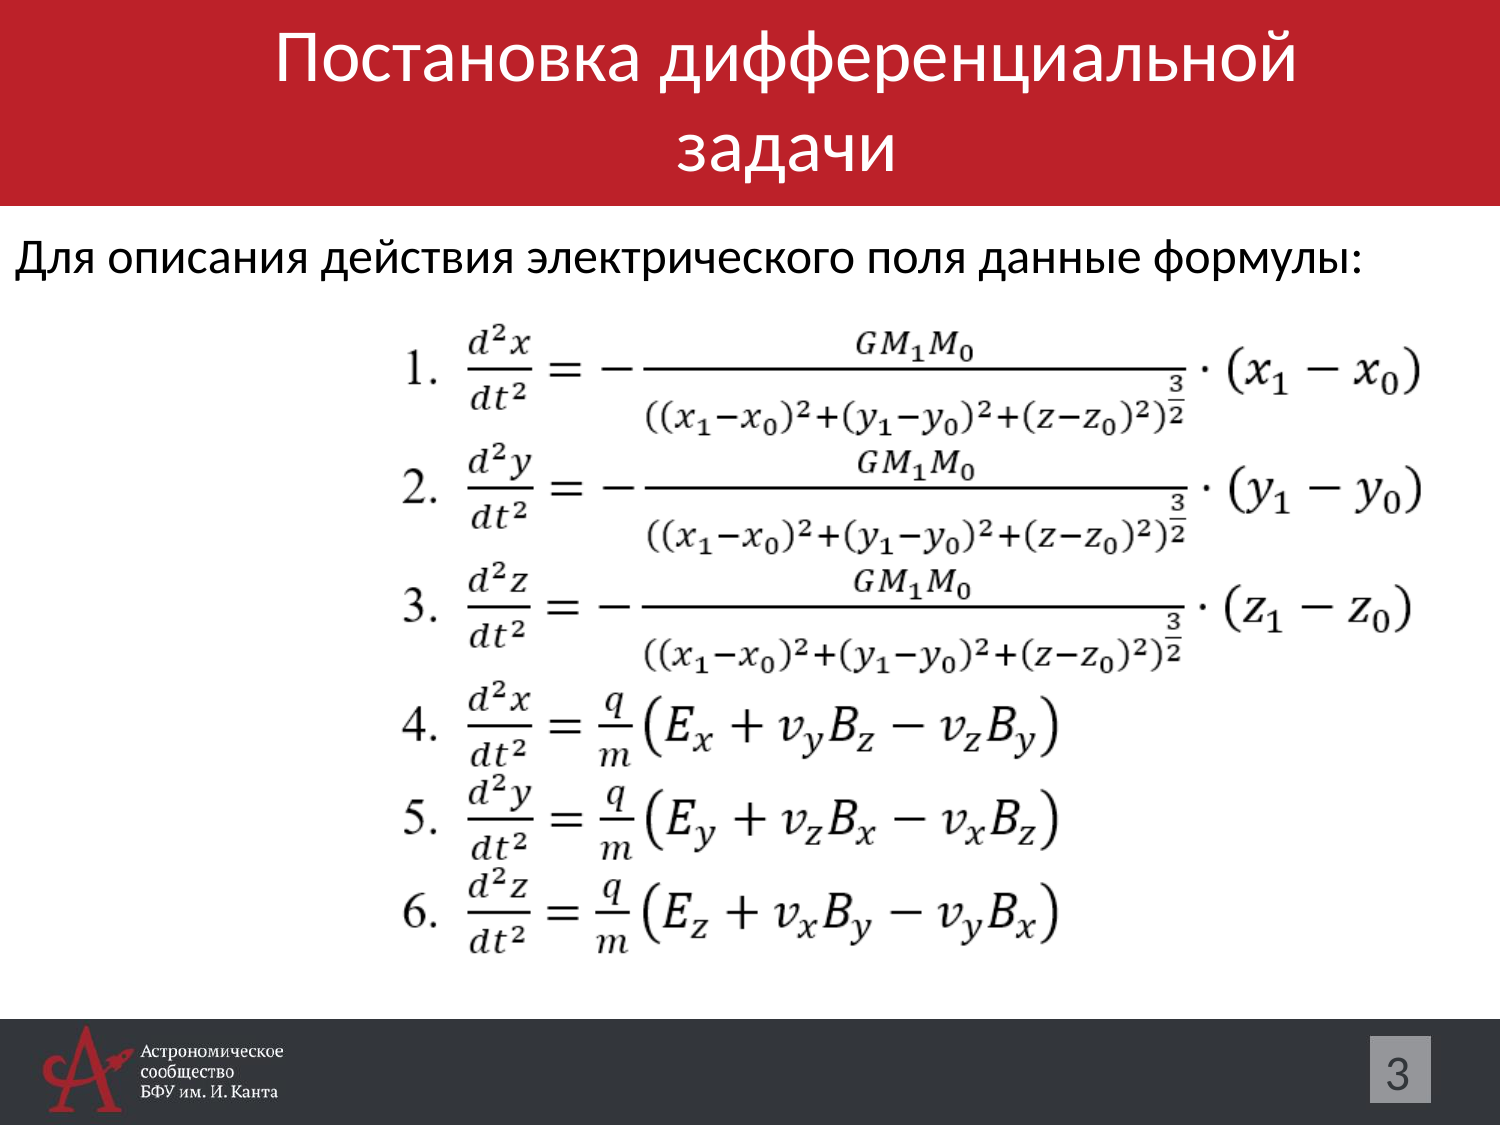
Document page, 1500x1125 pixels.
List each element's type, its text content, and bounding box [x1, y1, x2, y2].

slide_number 3 [1364, 1035, 1425, 1106]
picture [0, 0, 1500, 1125]
title Постановка дифференциальной задачи [75, 3, 1425, 191]
